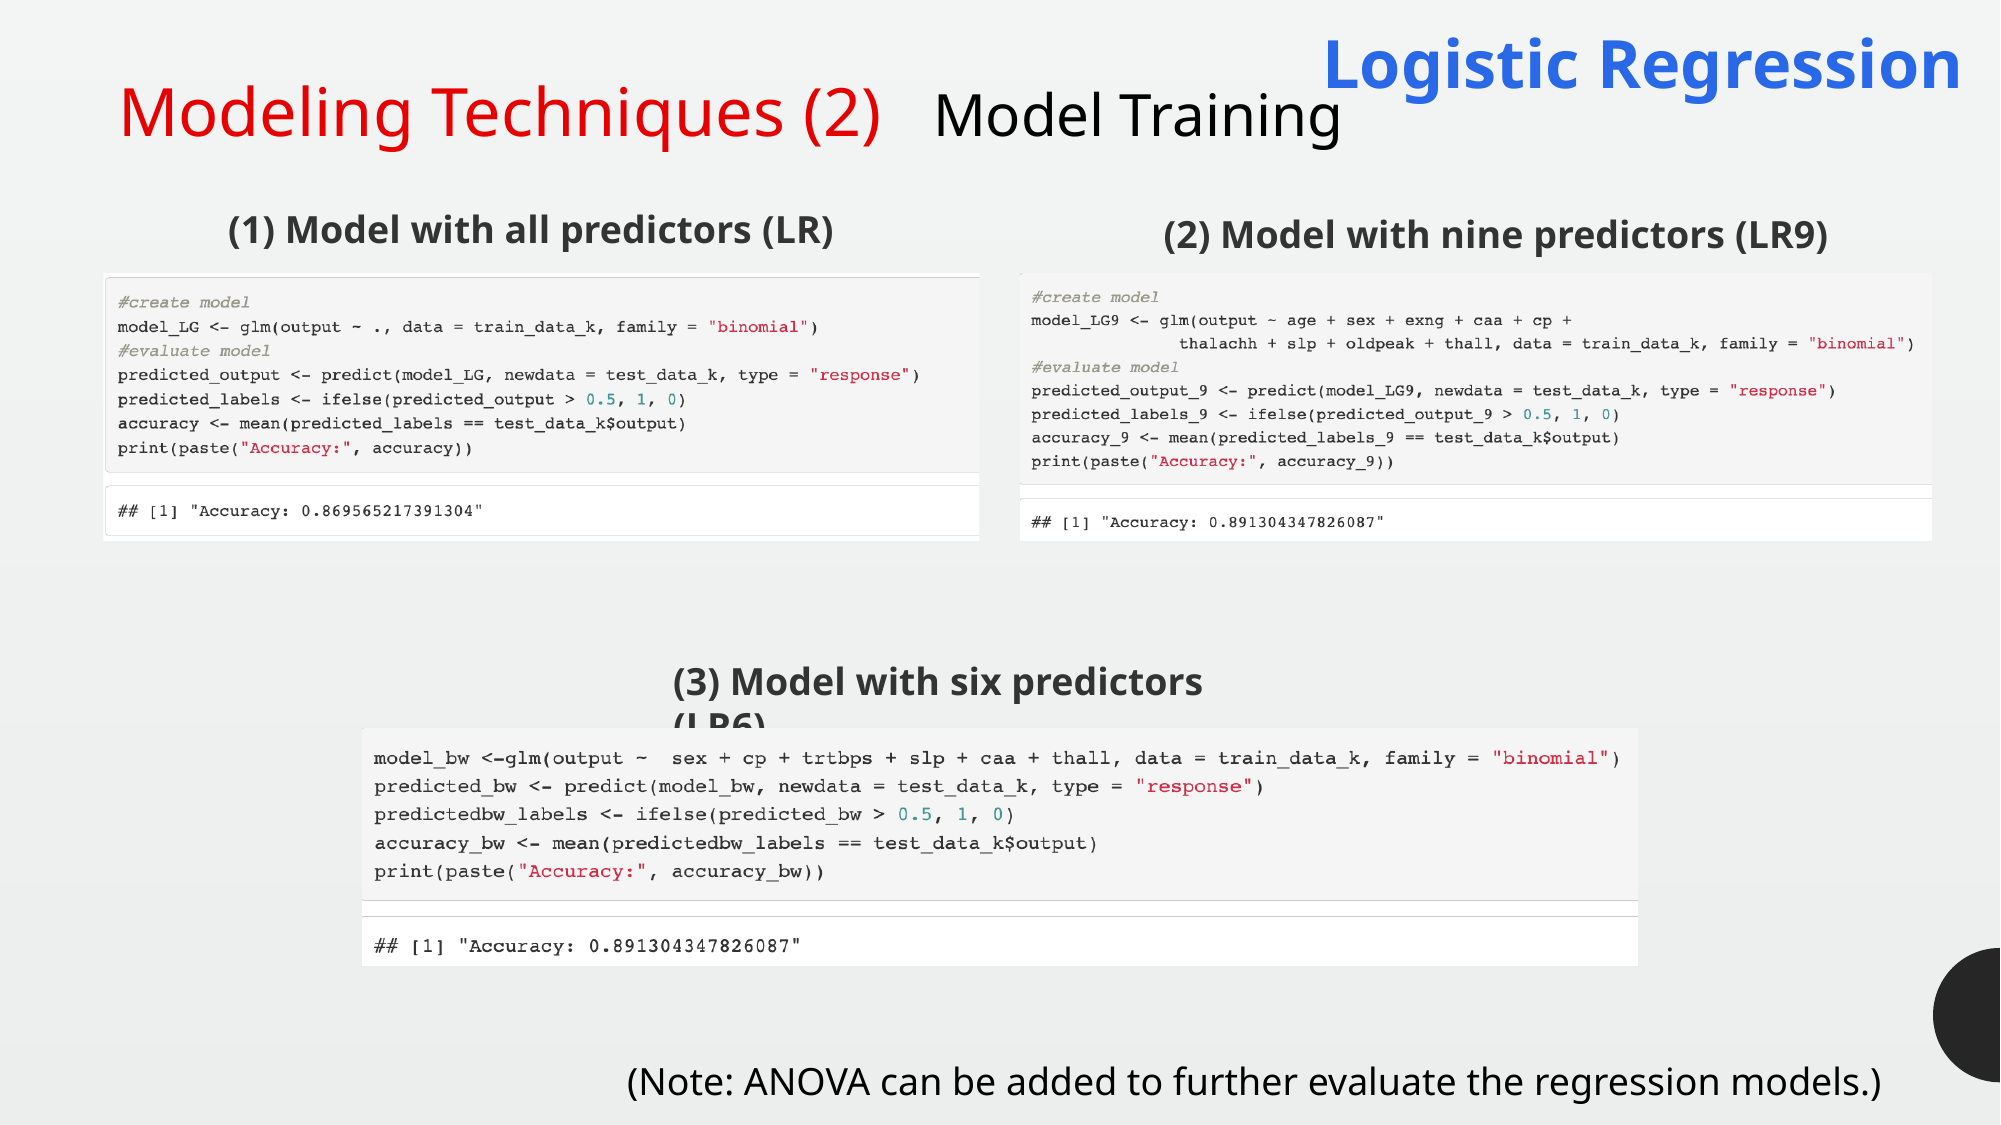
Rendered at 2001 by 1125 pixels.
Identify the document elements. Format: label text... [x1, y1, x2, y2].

text_box (Note: ANOVA can be added to further evaluate the regression models.) [612, 1050, 1979, 1110]
picture [103, 273, 980, 541]
text_box (2) Model with nine predictors (LR9) [1148, 203, 1956, 264]
picture [1020, 273, 1932, 541]
text_box Logistic Regression [1267, 14, 1979, 109]
text_box (1) Model with all predictors (LR) [213, 198, 1021, 259]
picture [362, 728, 1638, 966]
text_box (3) Model with six predictors (LR6) [658, 650, 1301, 728]
text_box Modeling Techniques (2) Model Training [103, 62, 1714, 157]
